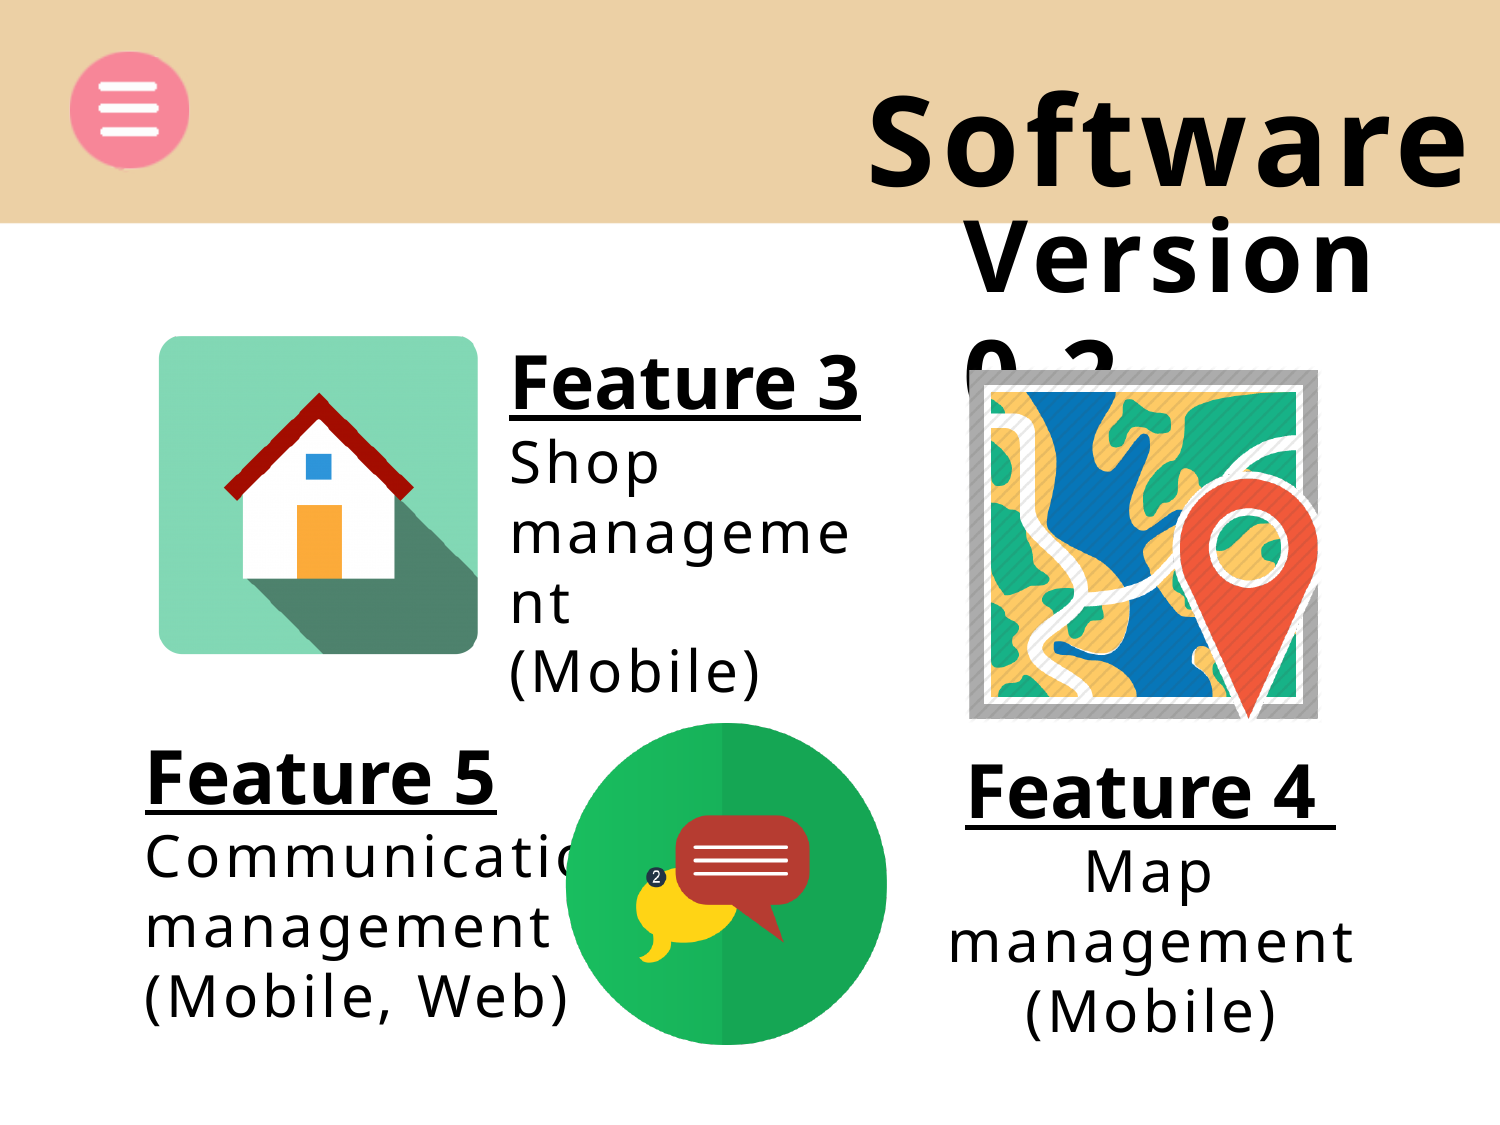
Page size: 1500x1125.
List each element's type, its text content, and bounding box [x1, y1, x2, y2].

text_box Version 0.2 [948, 185, 1500, 440]
text_box Feature 3 Shop management (Mobile) [594, 327, 887, 712]
text_box Feature 5 Communication management (Mobile, Web) [130, 730, 560, 1037]
picture [0, 0, 1500, 1125]
text_box Feature 4 Map management (Mobile) [887, 736, 1442, 1052]
text_box Software [852, 54, 1486, 219]
